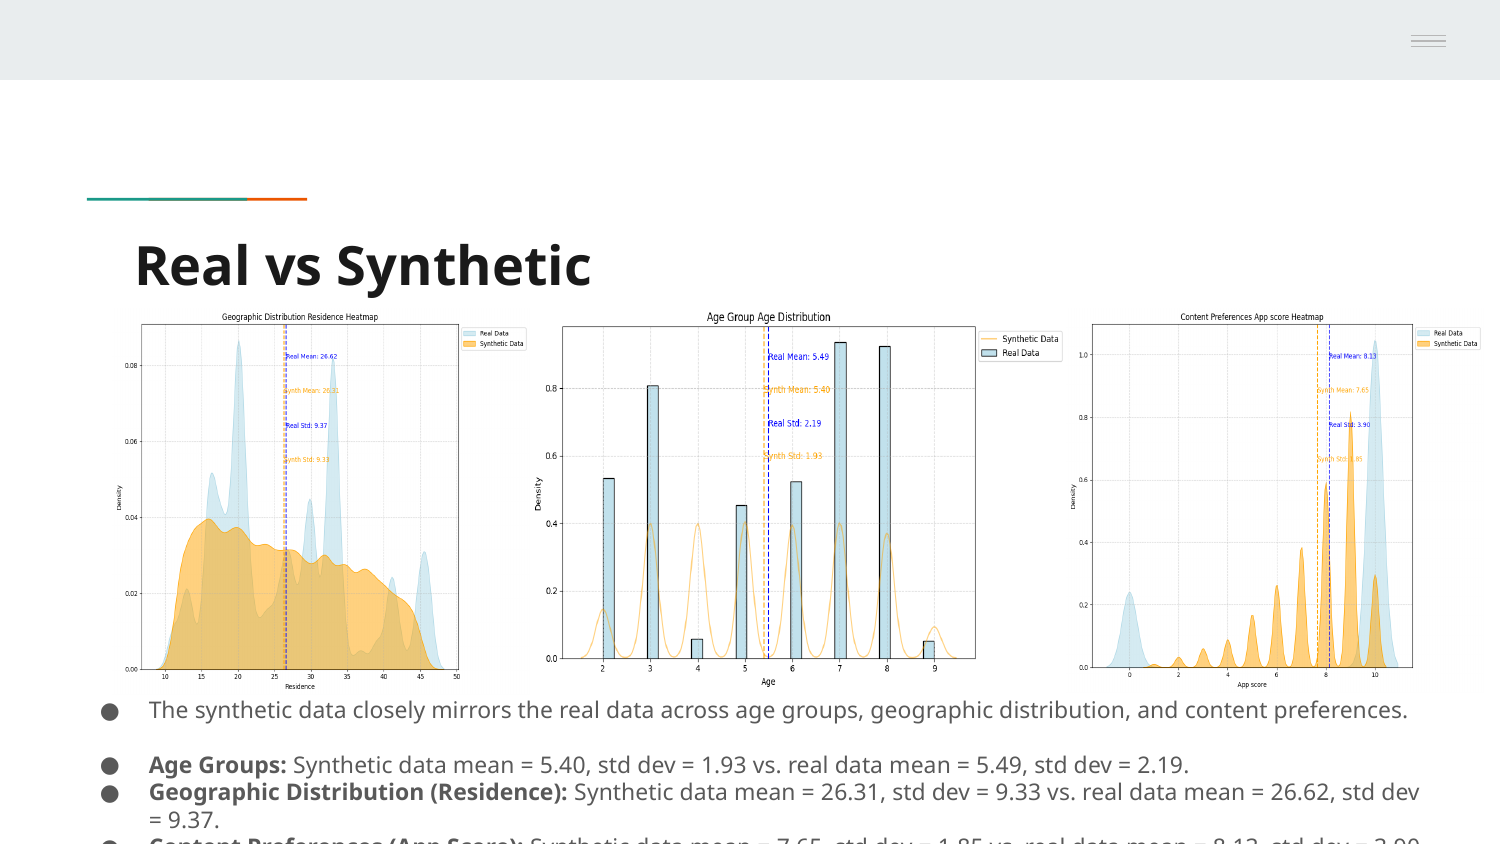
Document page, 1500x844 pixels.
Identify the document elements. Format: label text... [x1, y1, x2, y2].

title Real vs Synthetic [119, 216, 698, 306]
text_box The synthetic data closely mirrors the real data across age groups, geographic distribution, and content preferences. Age Groups: Synthetic data mean = 5.40, std dev = 1.93 vs. real data mean = 5.49, std dev = 2.19. Geographic Distribution (Residence): Synthetic data mean = 26.31, std dev = 9.33 vs. real data mean = 26.62, std dev = 9.37. Content Preferences (App Score): Synthetic data mean = 7.65, std dev = 1.85 vs. real data mean = 8.13, std dev = 3.90. [58, 680, 1450, 844]
picture [112, 305, 1485, 695]
